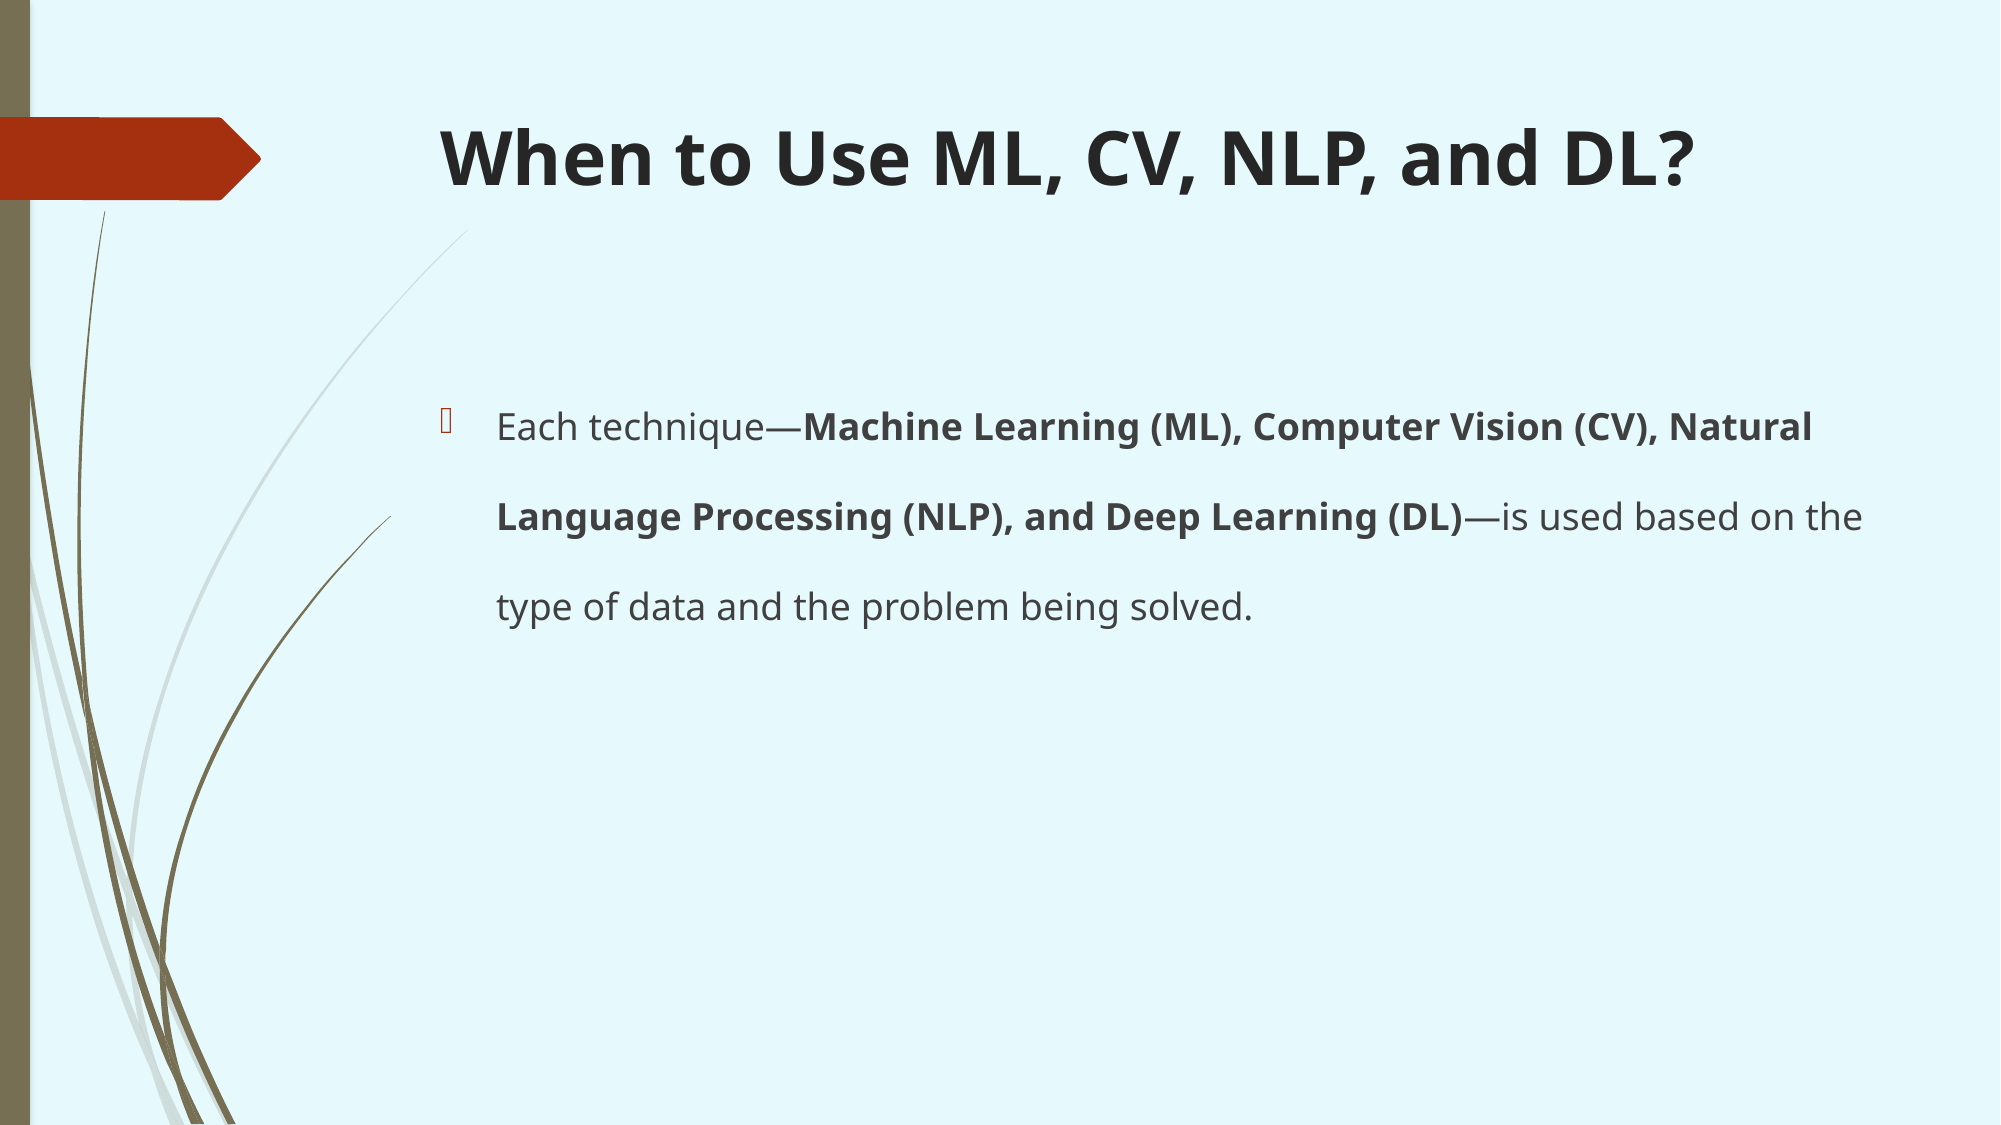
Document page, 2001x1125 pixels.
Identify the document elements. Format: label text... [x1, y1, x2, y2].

title When to Use ML, CV, NLP, and DL? [425, 102, 1888, 313]
list Each technique—Machine Learning (ML), Computer Vision (CV), Natural Language Processing (NLP), and Deep Learning (DL)—is used based on the type of data and the problem being solved. [424, 350, 1888, 970]
